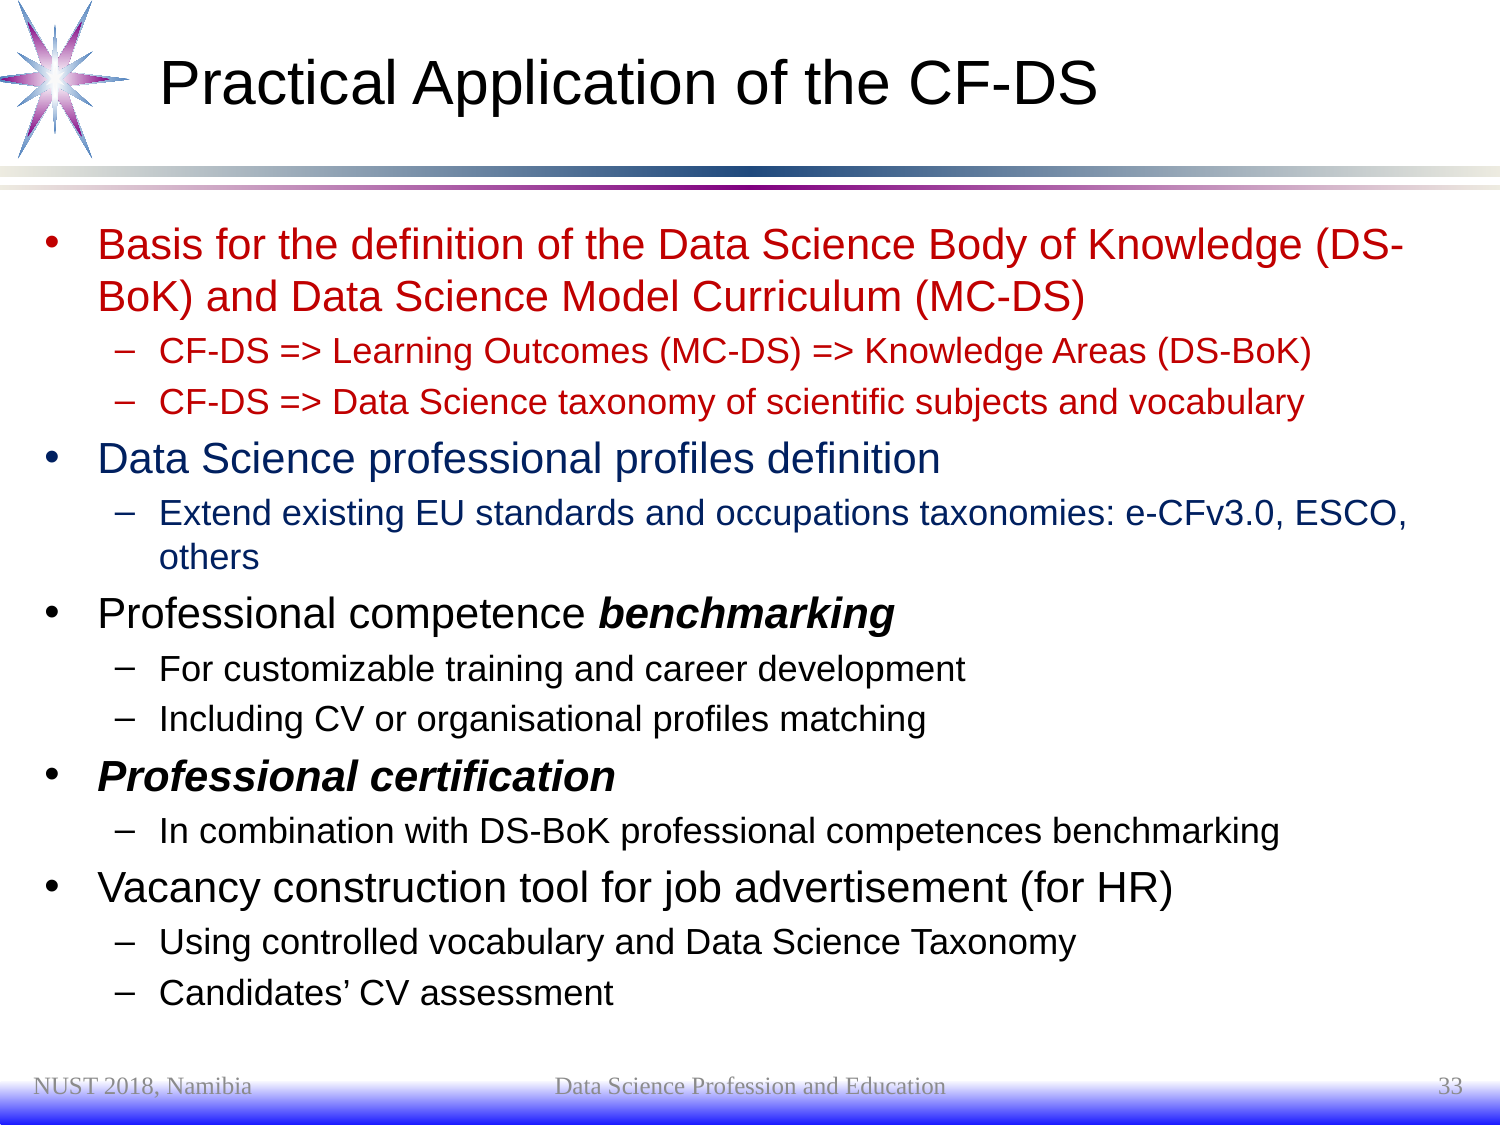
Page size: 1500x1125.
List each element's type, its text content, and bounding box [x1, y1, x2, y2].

slide_number NUST 2018, Namibia [18, 1063, 369, 1106]
slide_number 33 [1128, 1064, 1478, 1106]
title Practical Application of the CF-DS [147, 24, 1425, 135]
footer Data Science Profession and Education [513, 1063, 989, 1106]
list Basis for the definition of the Data Science Body of Knowledge (DS-BoK) and Data Science Model Curriculum (MC-DS) CF-DS => Learning Outcomes (MC-DS) => Knowledge Areas (DS-BoK) CF-DS => Data Science taxonomy of scientific subjects and vocabulary Data Science professional profiles definition Extend existing EU standards and occupations taxonomies: e-CFv3.0, ESCO, others Professional competence benchmarking For customizable training and career development Including CV or organisational profiles matching Professional certification In combination with DS-BoK professional competences benchmarking Vacancy construction tool for job advertisement (for HR) Using controlled vocabulary and Data Science Taxonomy Candidates’ CV assessment [29, 208, 1471, 1035]
